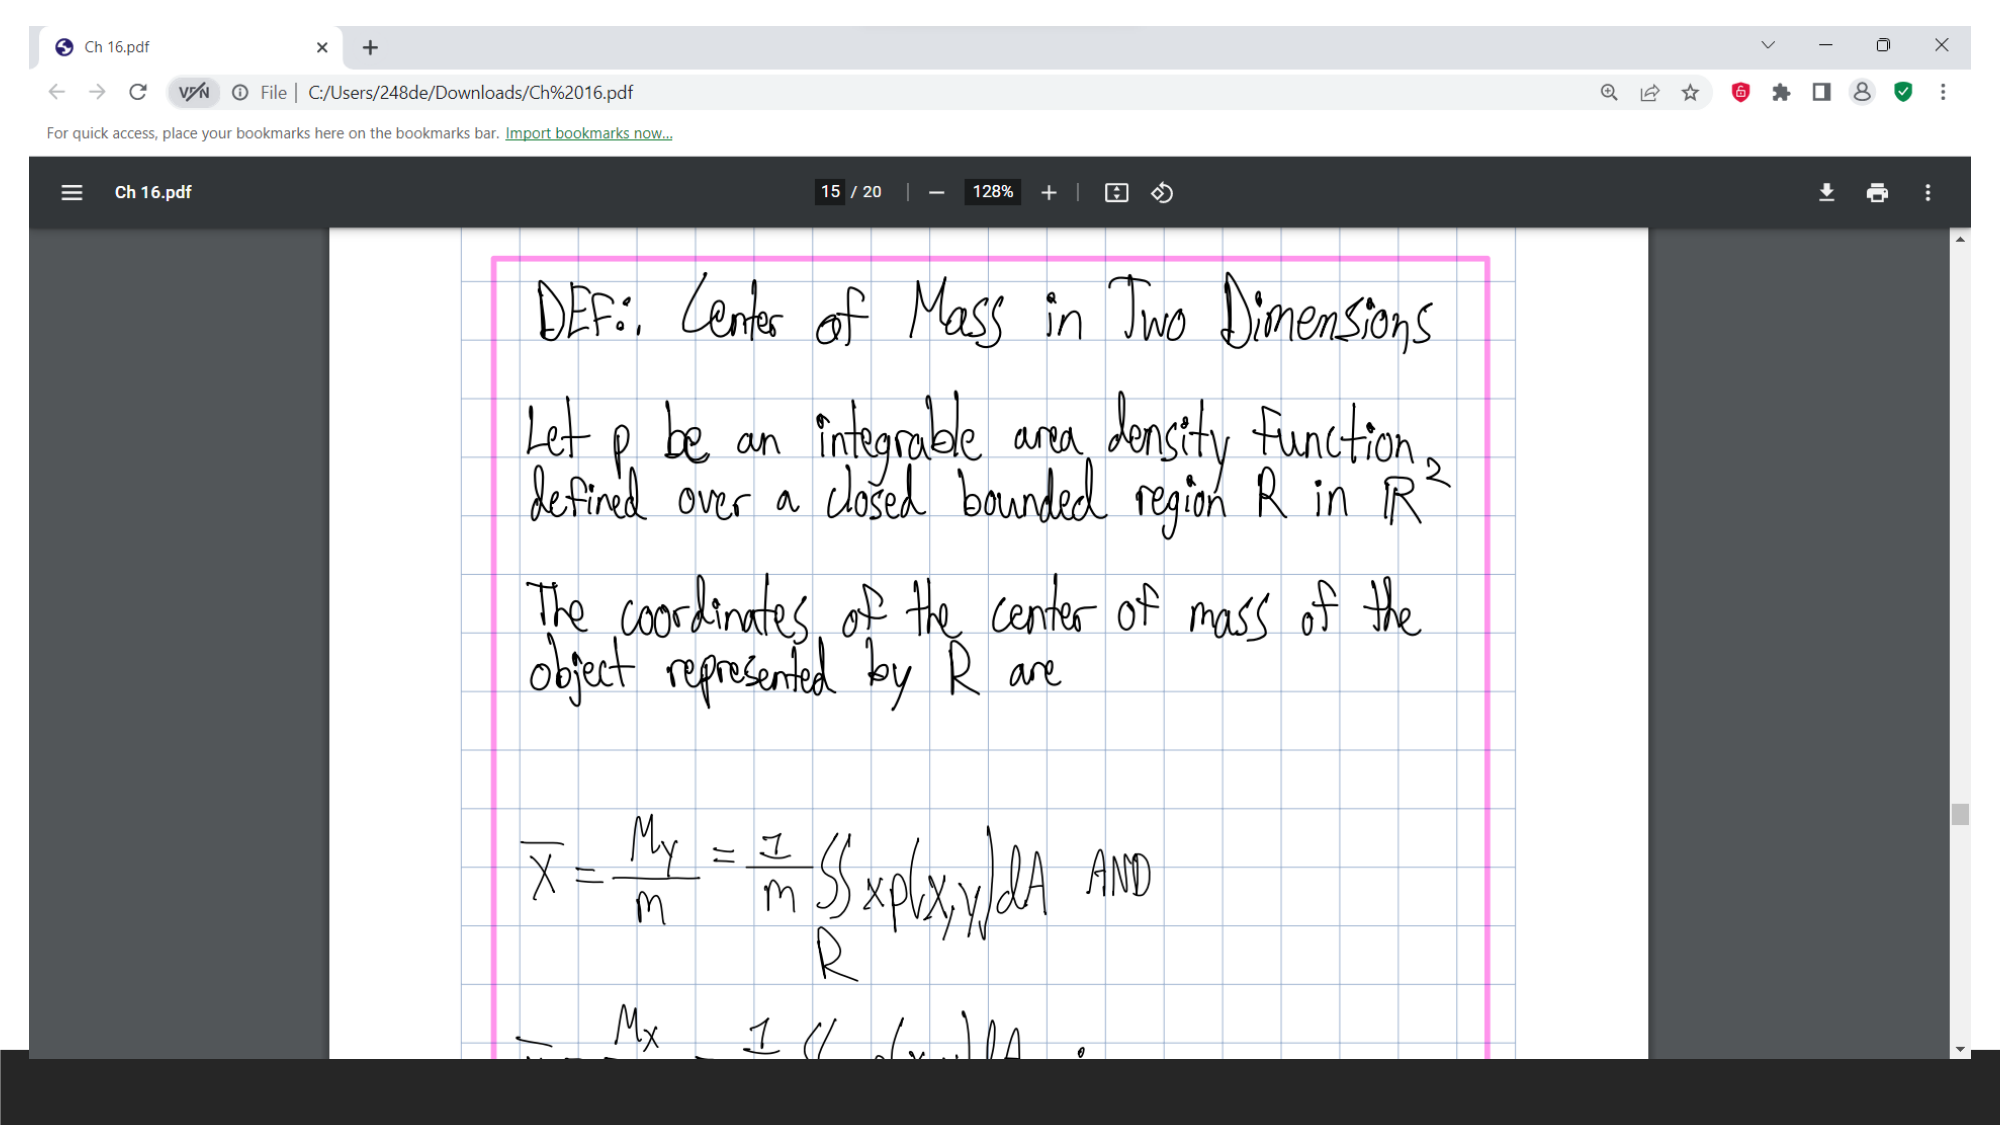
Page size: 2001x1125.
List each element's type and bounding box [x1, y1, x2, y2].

picture [28, 25, 1972, 1059]
